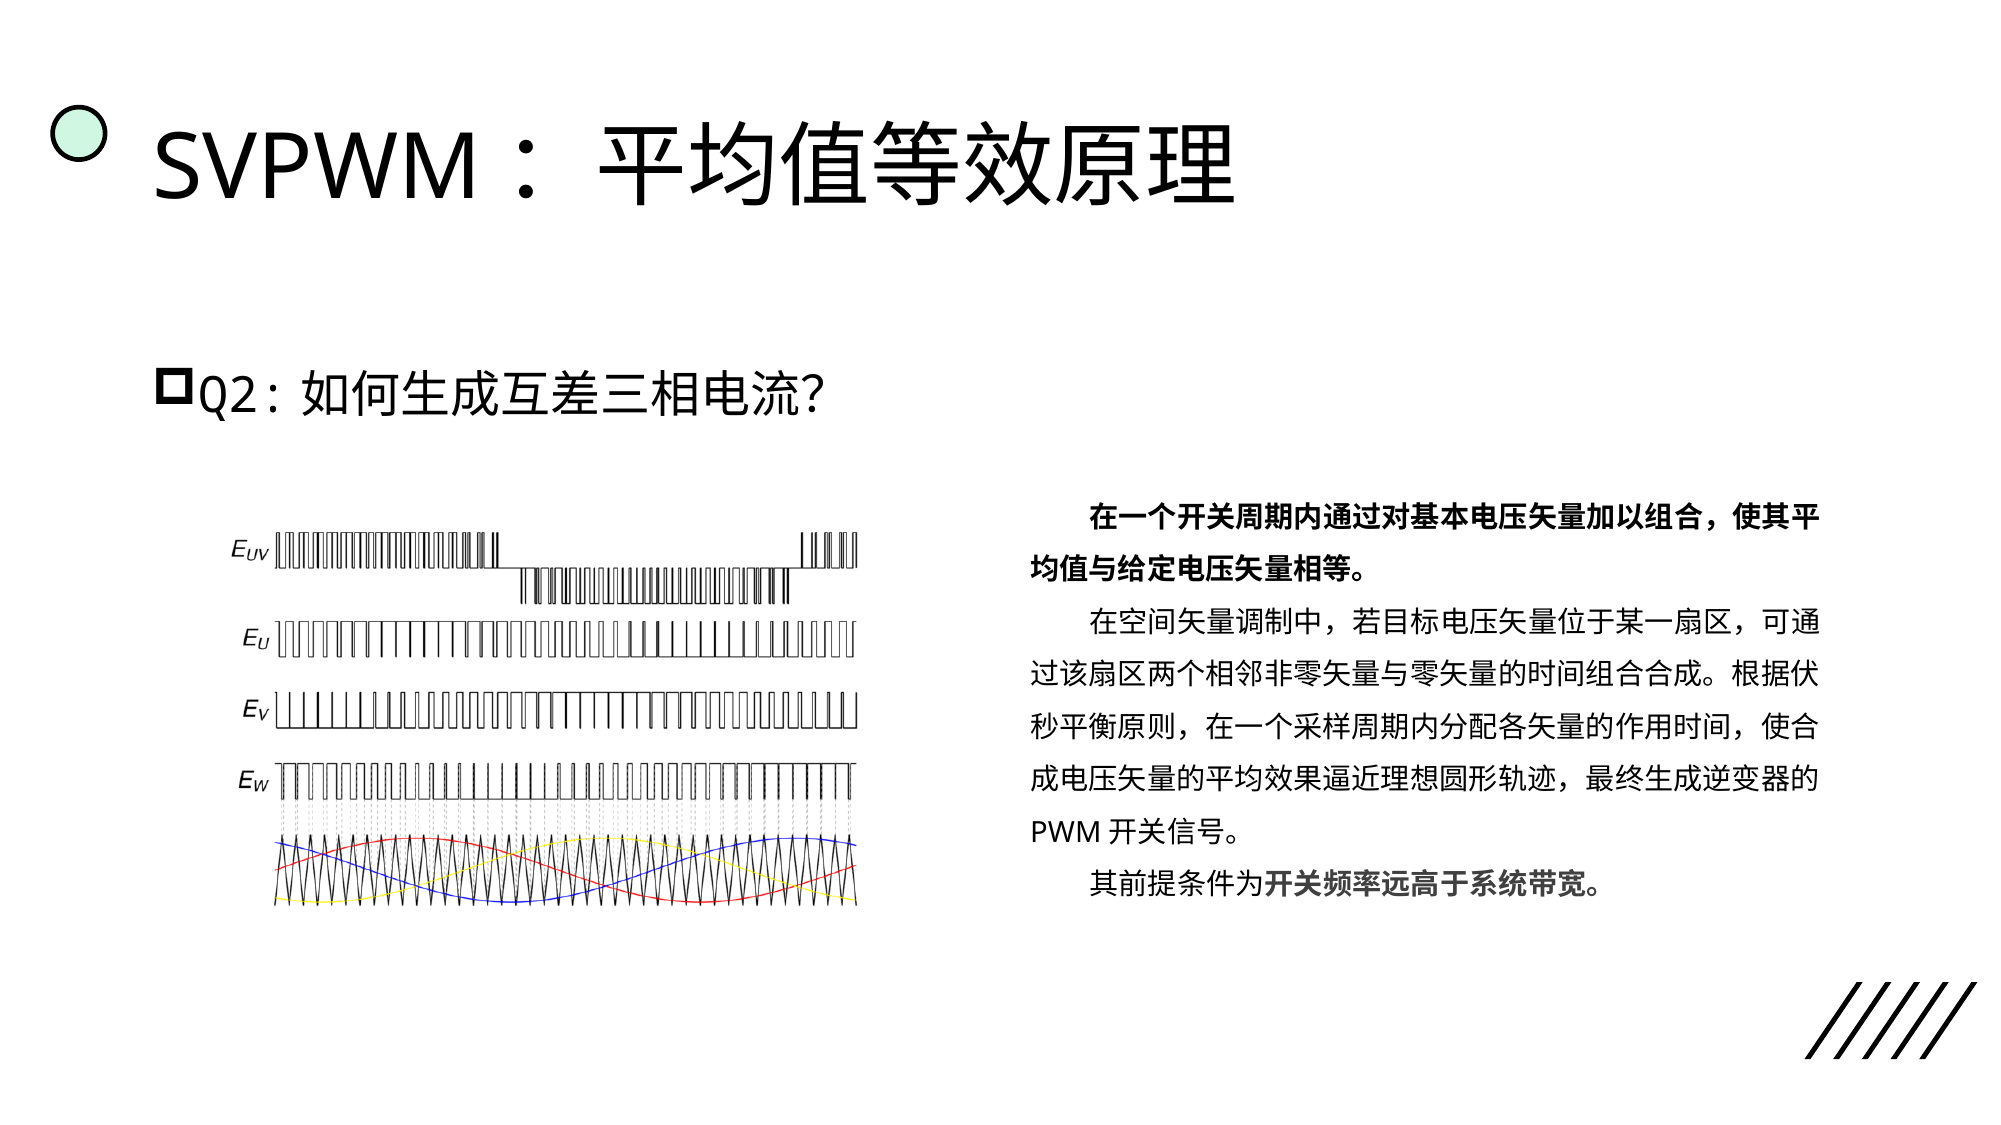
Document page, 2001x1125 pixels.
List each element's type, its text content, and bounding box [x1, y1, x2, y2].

text_box 在一个开关周期内通过对基本电压矢量加以组合，使其平均值与给定电压矢量相等。 在空间矢量调制中，若目标电压矢量位于某一扇区，可通过该扇区两个相邻非零矢量与零矢量的时间组合合成。根据伏秒平衡原则，在一个采样周期内分配各矢量的作用时间，使合成电压矢量的平均效果逼近理想圆形轨迹，最终生成逆变器的PWM开关信号。 其前提条件为开关频率远高于系统带宽。 [1015, 473, 1863, 908]
picture [228, 525, 862, 908]
title SVPWM：平均值等效原理 [137, 59, 1863, 278]
